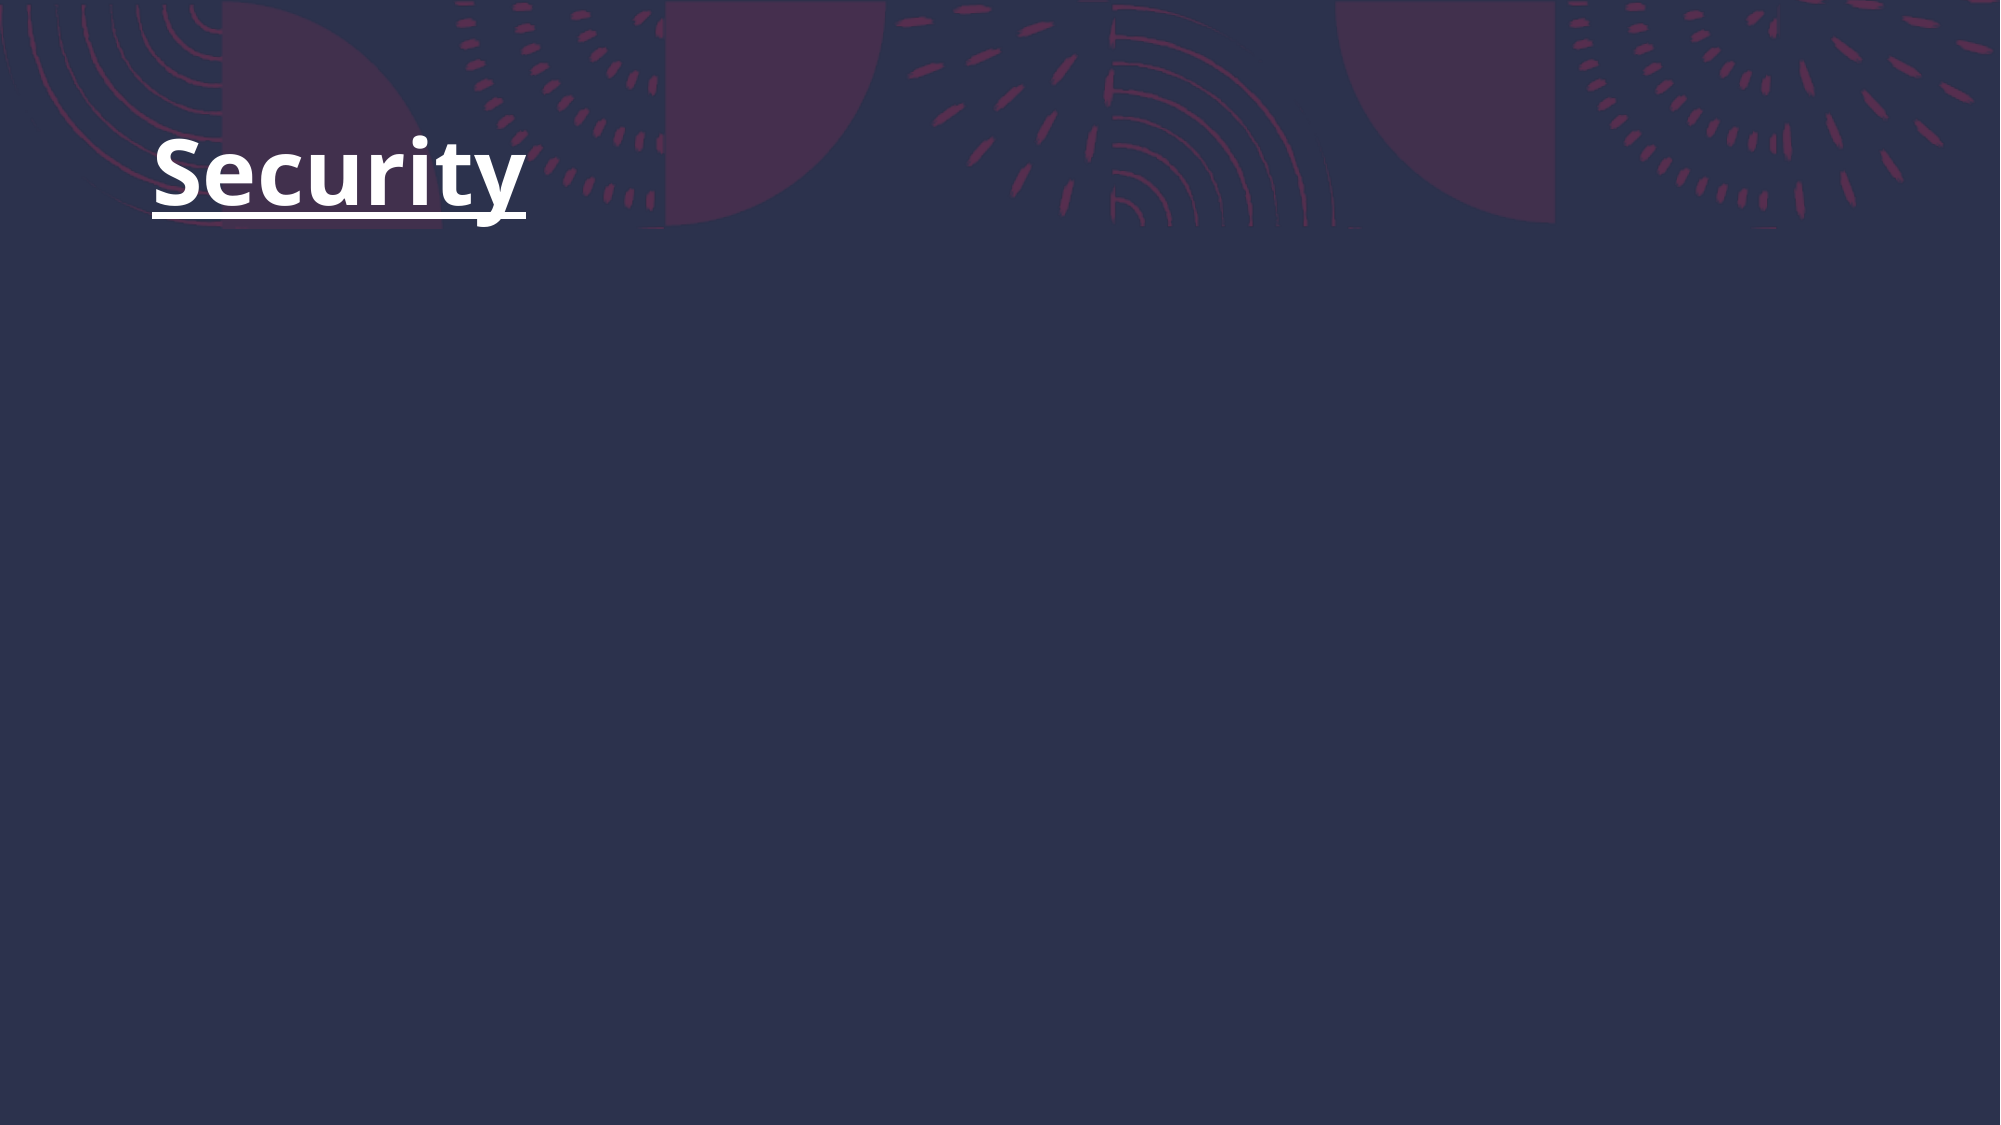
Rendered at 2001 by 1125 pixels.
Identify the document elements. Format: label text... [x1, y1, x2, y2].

title Security [137, 60, 1863, 278]
